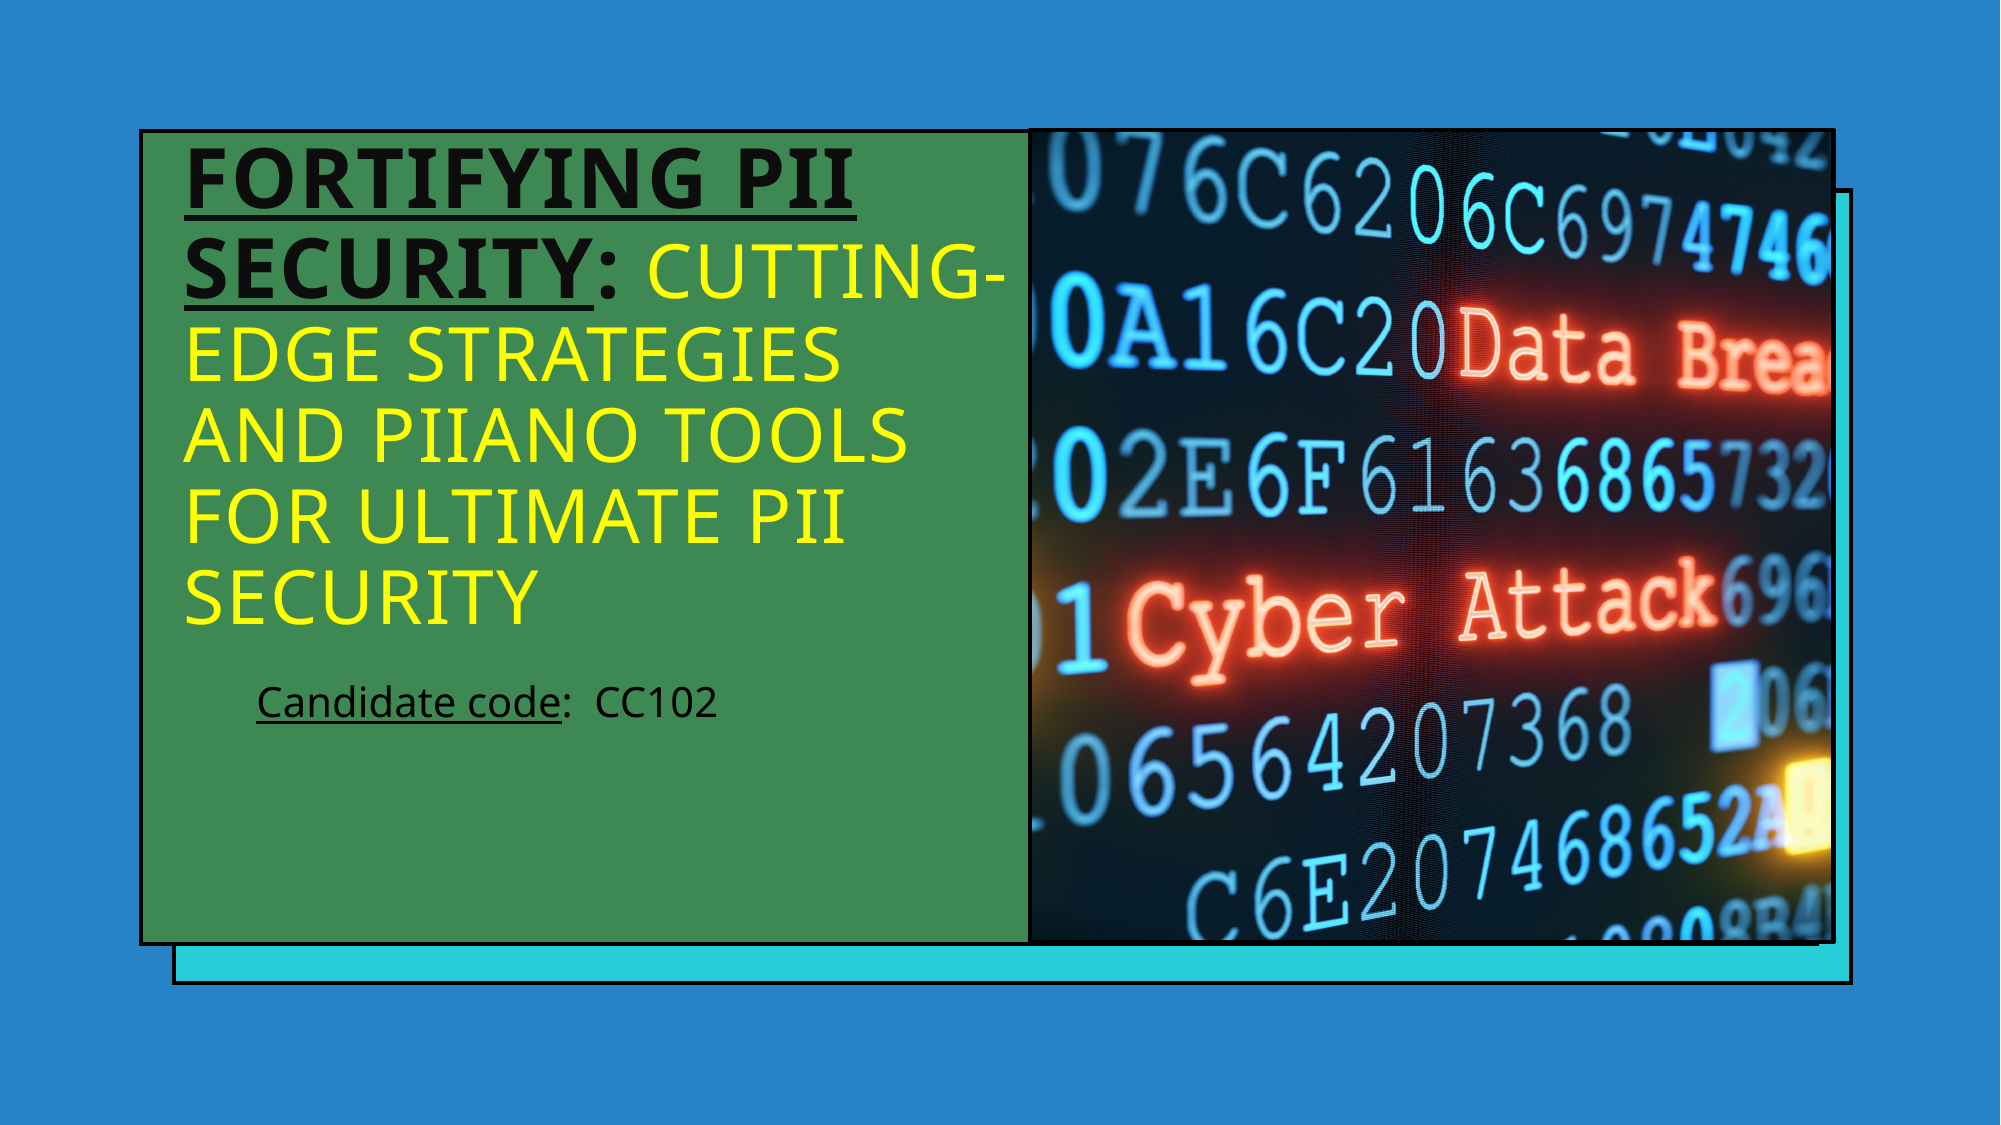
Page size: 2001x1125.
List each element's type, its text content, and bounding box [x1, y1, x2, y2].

subtitle Candidate code: CC102 [240, 658, 1024, 762]
title Fortifying PII Security: Cutting-Edge Strategies and Piiano Tools for Ultimate PII Security [168, 367, 1024, 648]
picture [1031, 131, 1832, 941]
